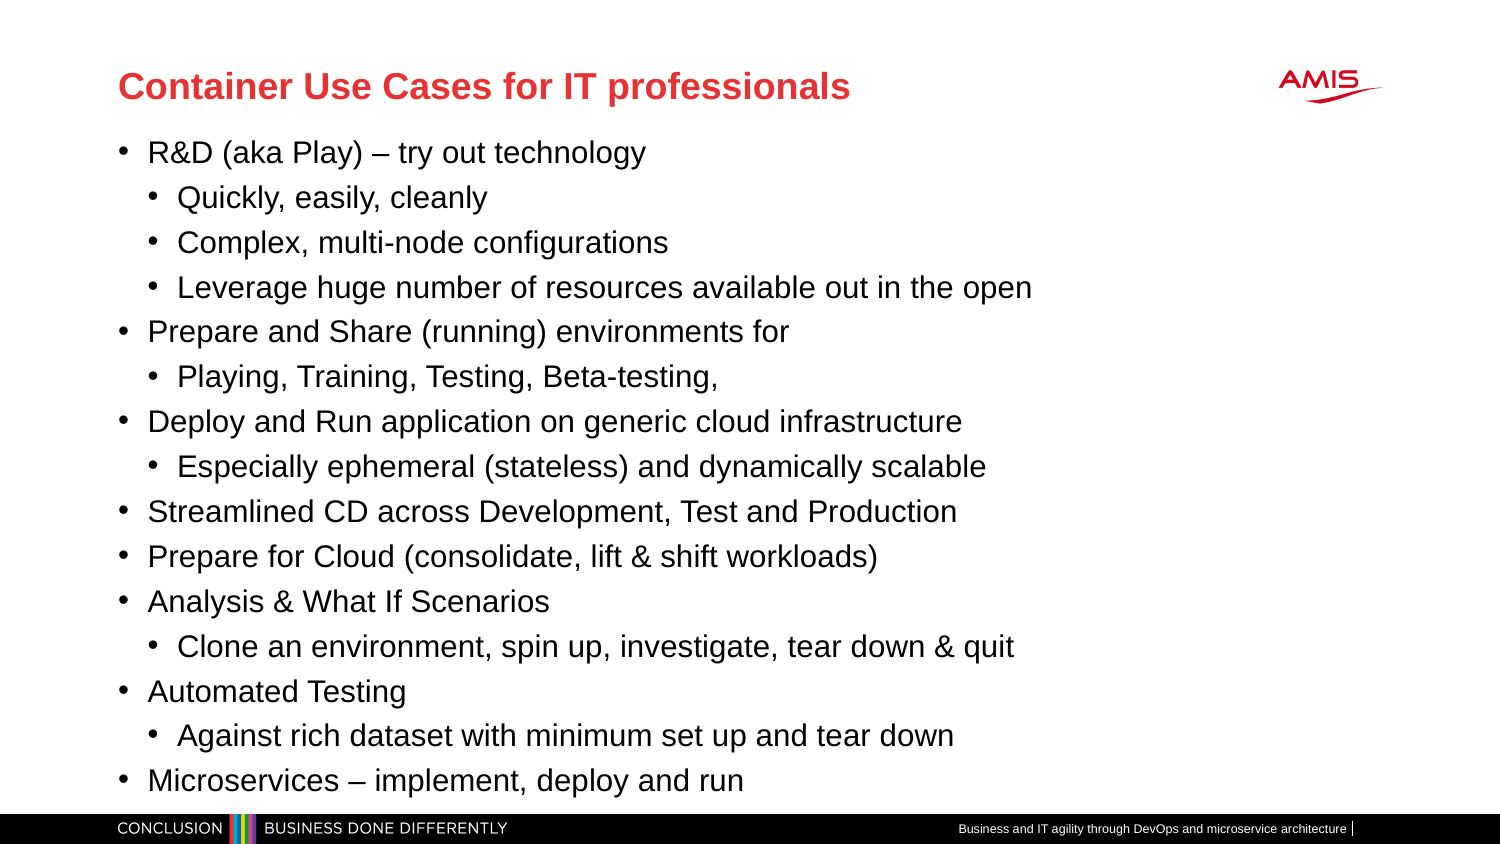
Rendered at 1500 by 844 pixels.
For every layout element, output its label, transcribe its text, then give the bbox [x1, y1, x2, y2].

footer Business and IT agility through DevOps and microservice architecture [814, 820, 1347, 839]
list R&D (aka Play) – try out technology Quickly, easily, cleanly Complex, multi-node configurations Leverage huge number of resources available out in the open Prepare and Share (running) environments for Playing, Training, Testing, Beta-testing, Deploy and Run application on generic cloud infrastructure Especially ephemeral (stateless) and dynamically scalable Streamlined CD across Development, Test and Production Prepare for Cloud (consolidate, lift & shift workloads) Analysis & What If Scenarios Clone an environment, spin up, investigate, tear down & quit Automated Testing Against rich dataset with minimum set up and tear down Microservices – implement, deploy and run [118, 124, 1205, 745]
picture [0, 814, 236, 844]
title Container Use Cases for IT professionals [118, 47, 1205, 124]
picture [239, 814, 1500, 844]
picture [1205, 58, 1388, 106]
